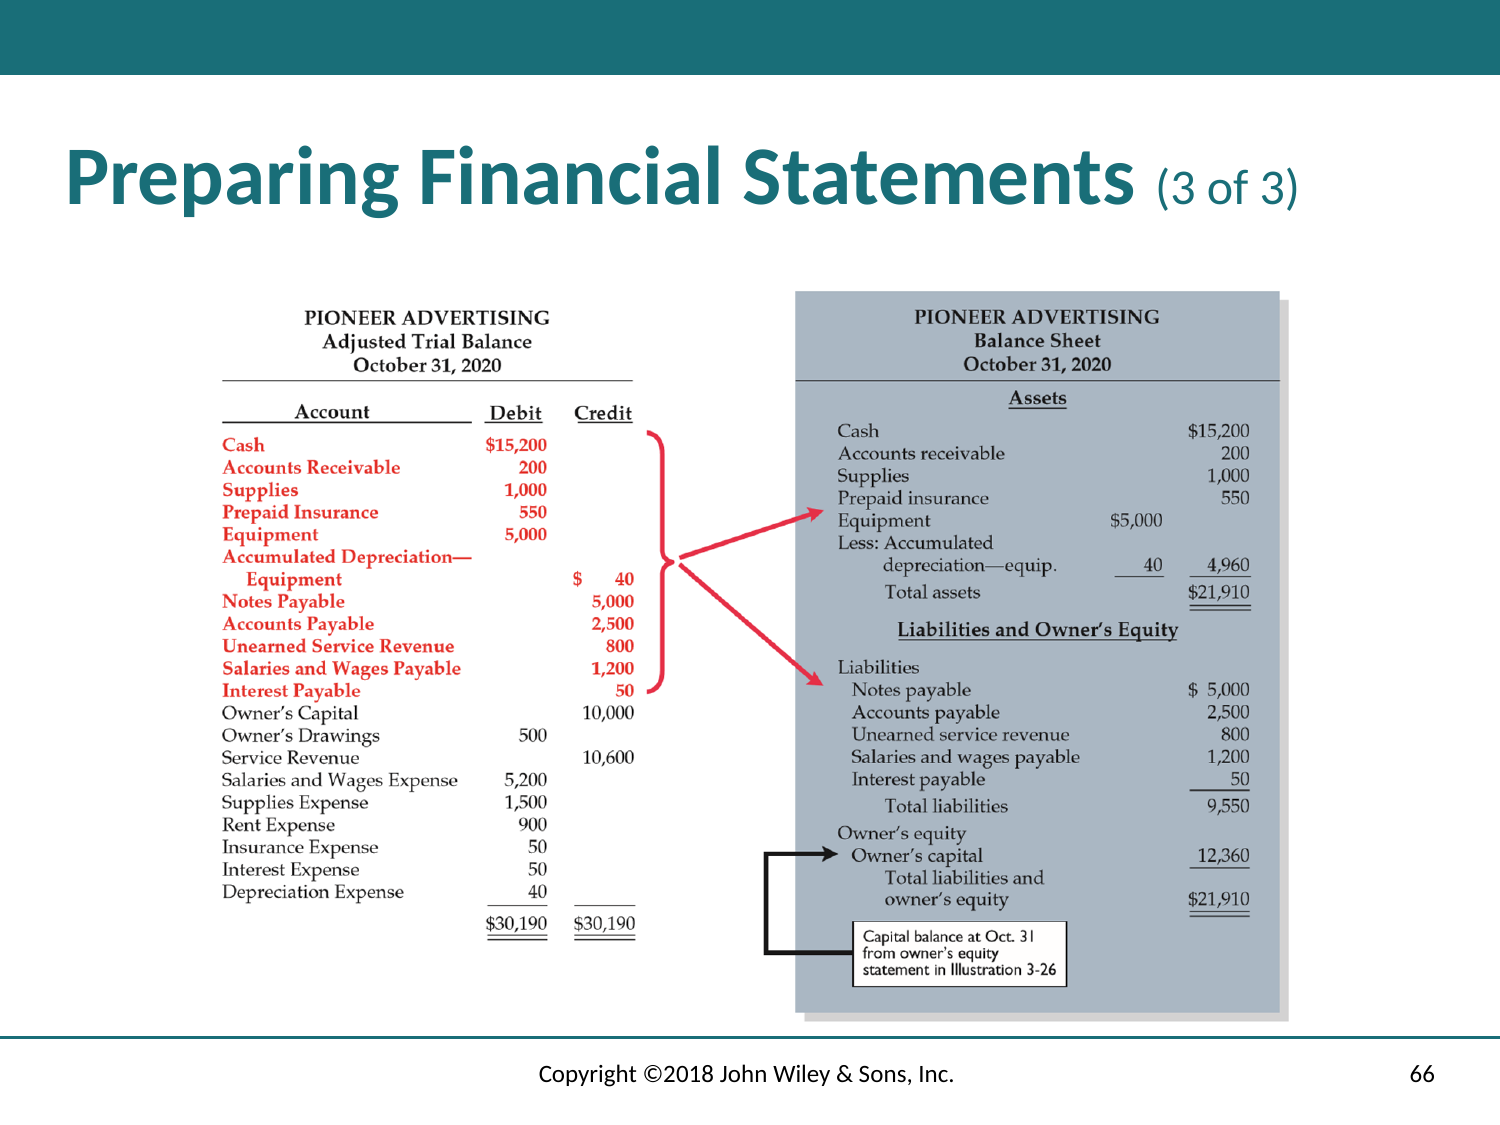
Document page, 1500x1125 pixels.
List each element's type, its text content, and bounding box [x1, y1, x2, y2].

slide_number 66 [1059, 1042, 1450, 1103]
title Preparing Financial Statements (3 of 3) [50, 125, 1450, 238]
footer Copyright ©2018 John Wiley & Sons, Inc. [496, 1042, 1004, 1103]
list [208, 287, 1292, 1025]
